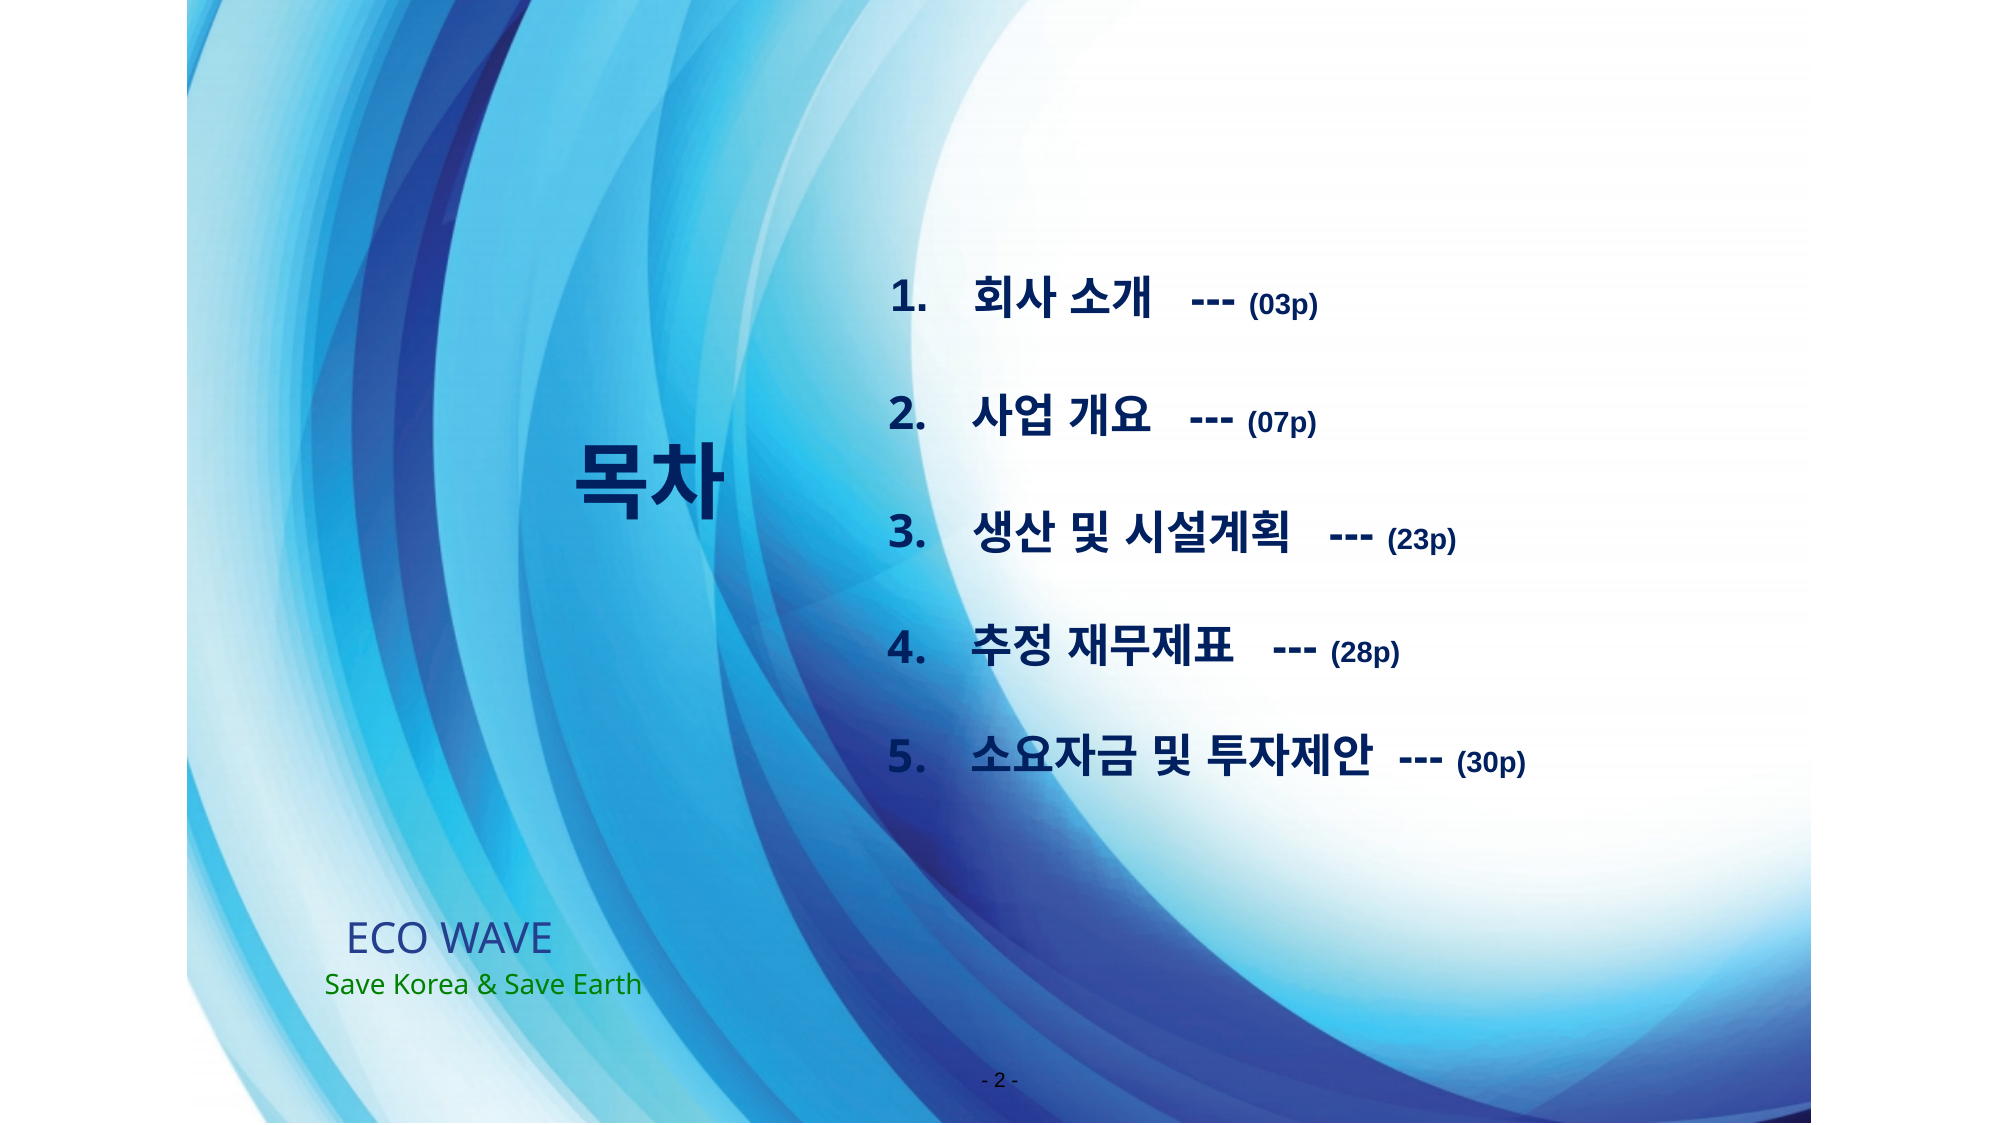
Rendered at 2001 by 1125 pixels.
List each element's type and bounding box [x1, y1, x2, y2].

picture [187, 0, 1811, 1123]
